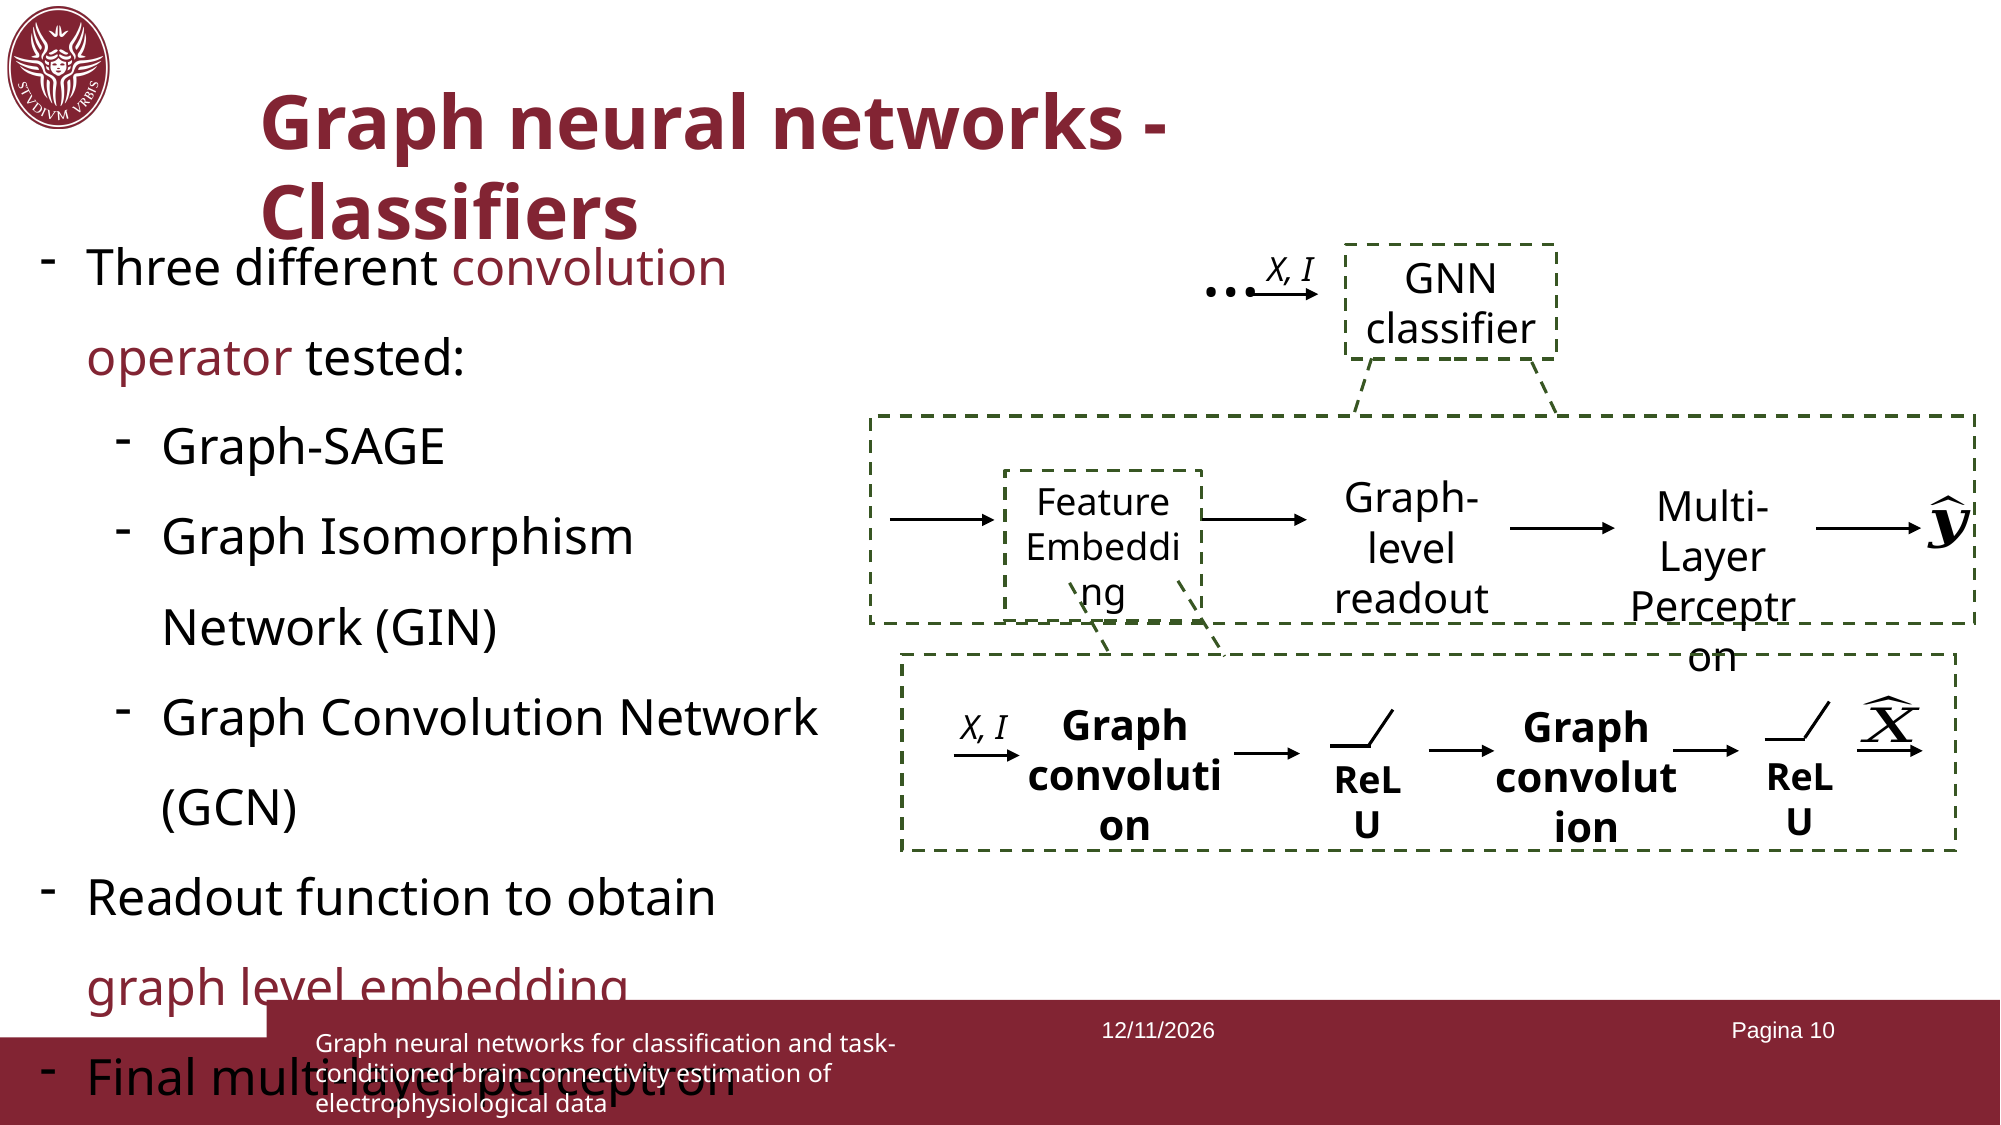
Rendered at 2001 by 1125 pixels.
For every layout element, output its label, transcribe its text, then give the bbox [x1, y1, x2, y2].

footer Graph neural networks for classification and task-conditioned brain connectivity estimation of electrophysiological data [300, 1020, 1034, 1096]
slide_number Pagina 10 [1433, 1008, 1850, 1084]
title Graph neural networks - Classifiers [244, 67, 1445, 150]
picture [7, 6, 111, 129]
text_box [870, 214, 1975, 851]
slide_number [950, 1008, 1367, 1084]
text_box Three different convolution operator tested: Graph-SAGE Graph Isomorphism Network (GIN) Graph Convolution Network (GCN) Readout function to obtain graph level embedding Final multi-layer perceptron [25, 197, 851, 1113]
